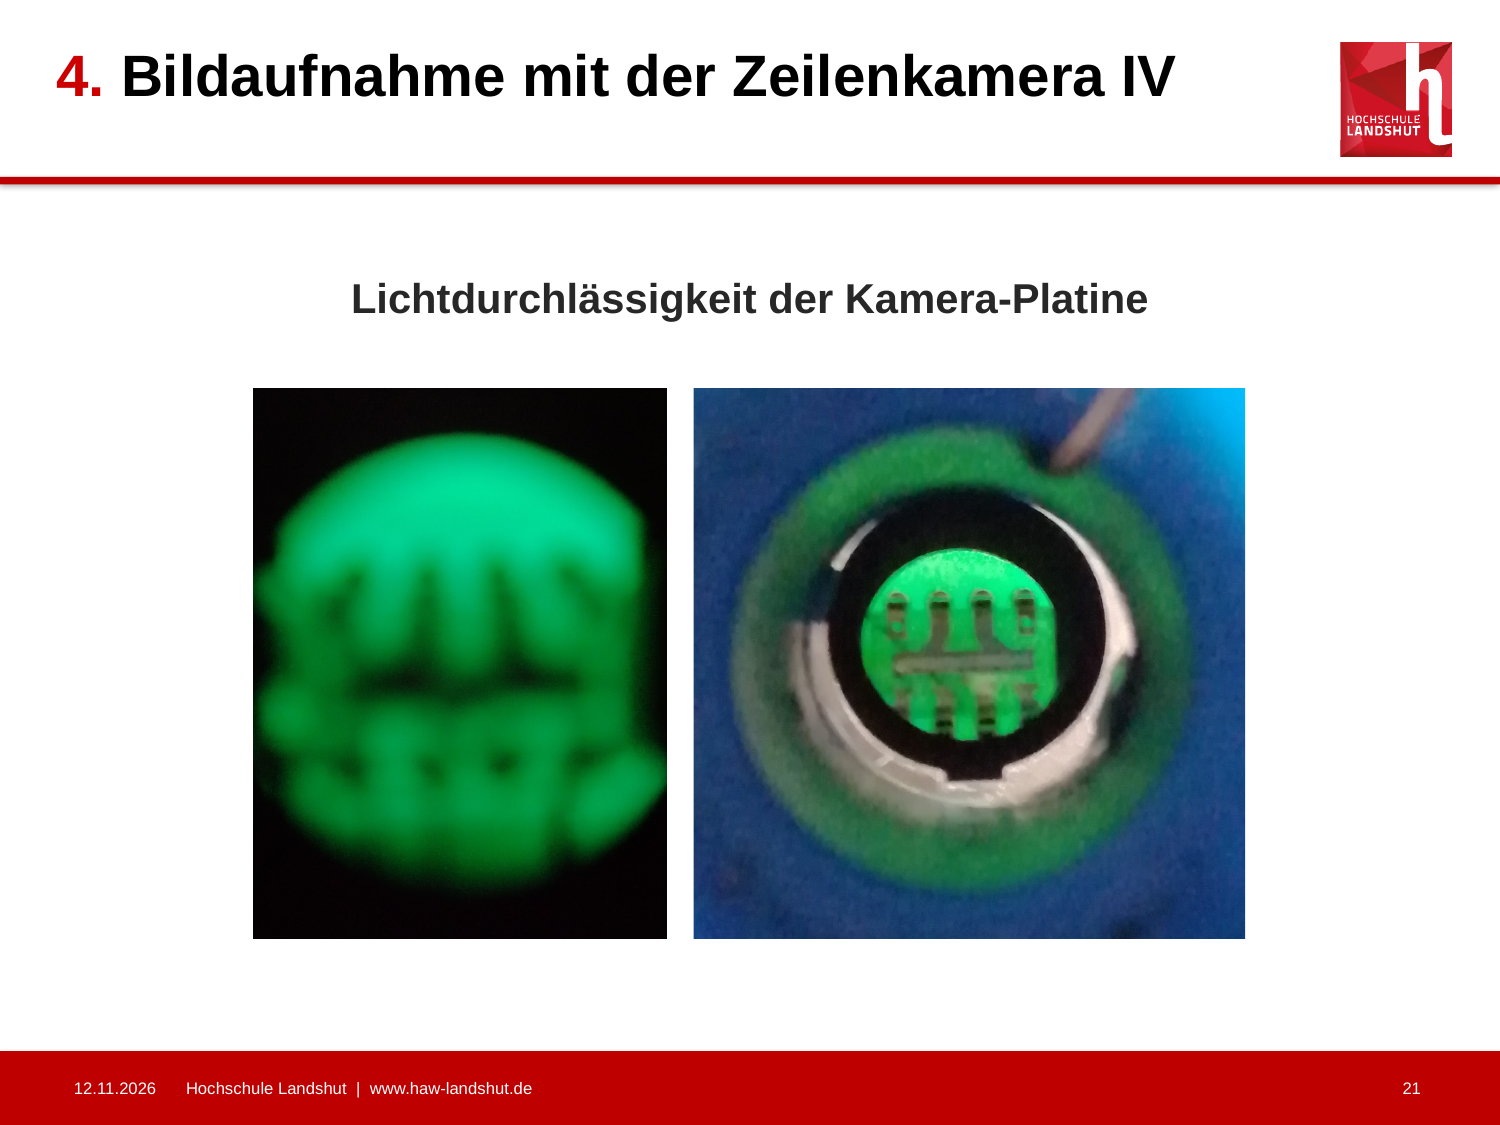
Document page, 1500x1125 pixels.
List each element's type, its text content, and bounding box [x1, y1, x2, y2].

footer Hochschule Landshut | www.haw-landshut.de [172, 1070, 951, 1118]
picture [693, 387, 1246, 940]
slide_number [41, 1070, 172, 1118]
text_box Lichtdurchlässigkeit der Kamera-Platine [0, 264, 1500, 330]
title 4. Bildaufnahme mit der Zeilenkamera IV [41, 30, 1294, 161]
picture [253, 387, 668, 940]
